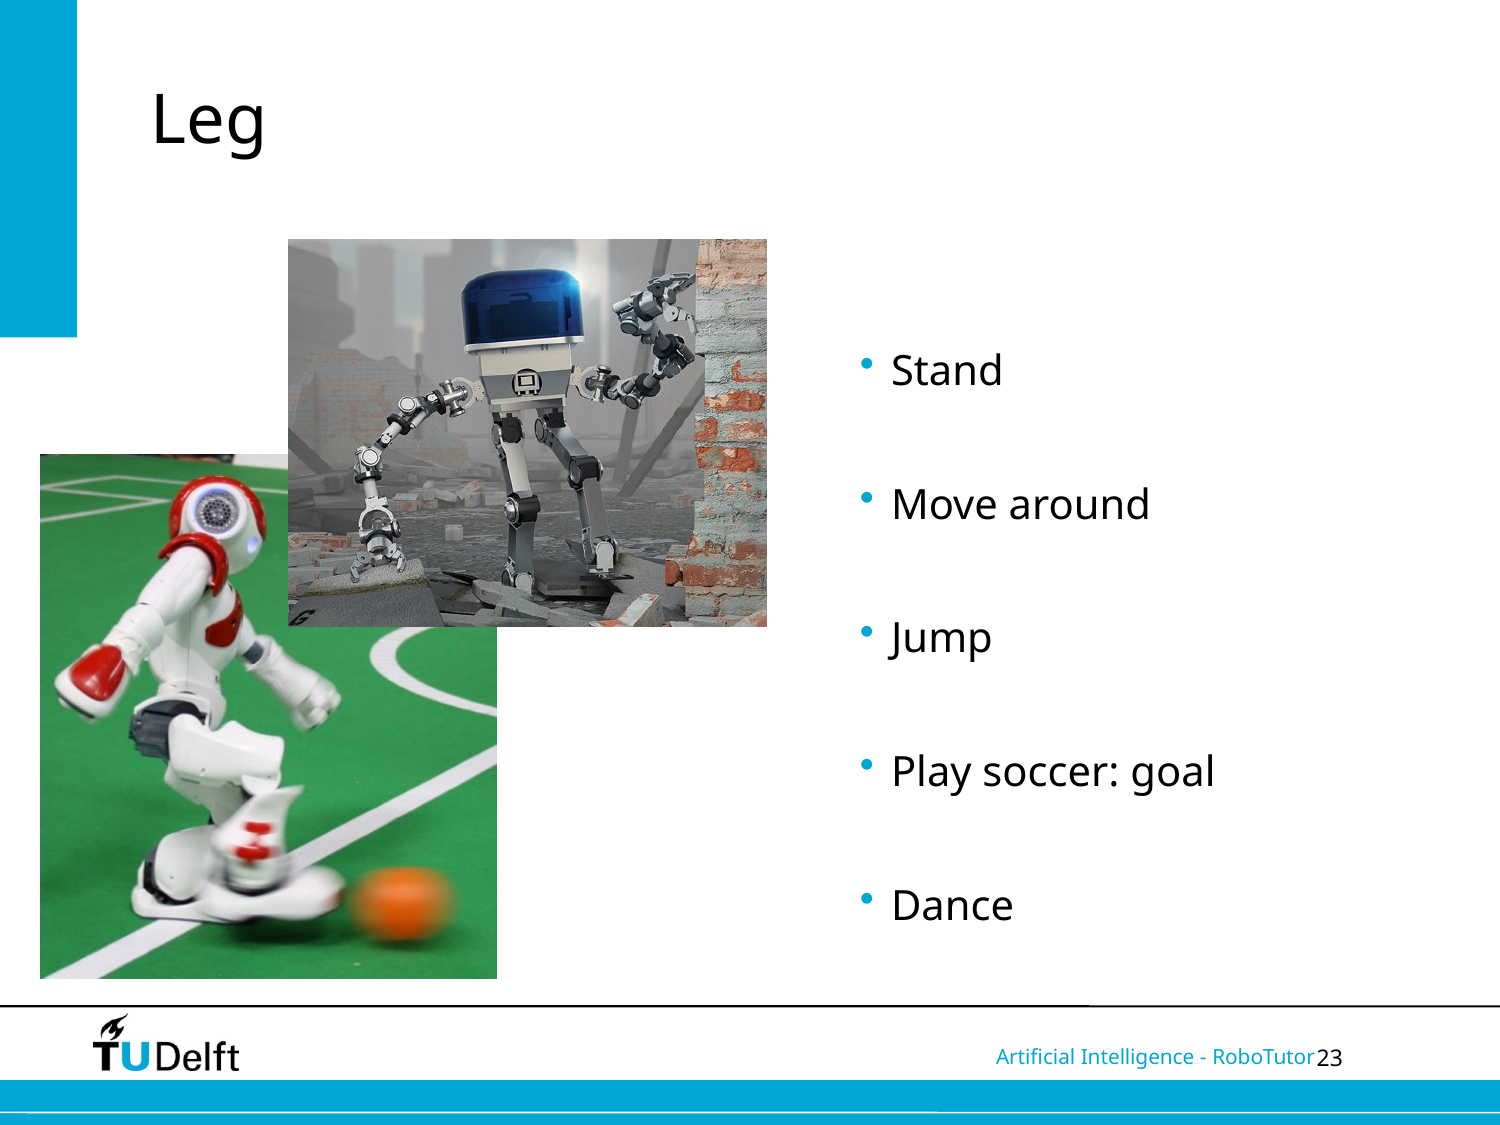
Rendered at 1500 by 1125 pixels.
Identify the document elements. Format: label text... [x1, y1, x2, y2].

picture [39, 453, 497, 979]
picture [287, 239, 767, 628]
title Leg [150, 75, 1325, 280]
picture [93, 1013, 239, 1071]
list Stand Move around Jump Play soccer: goal Dance [796, 341, 1309, 829]
